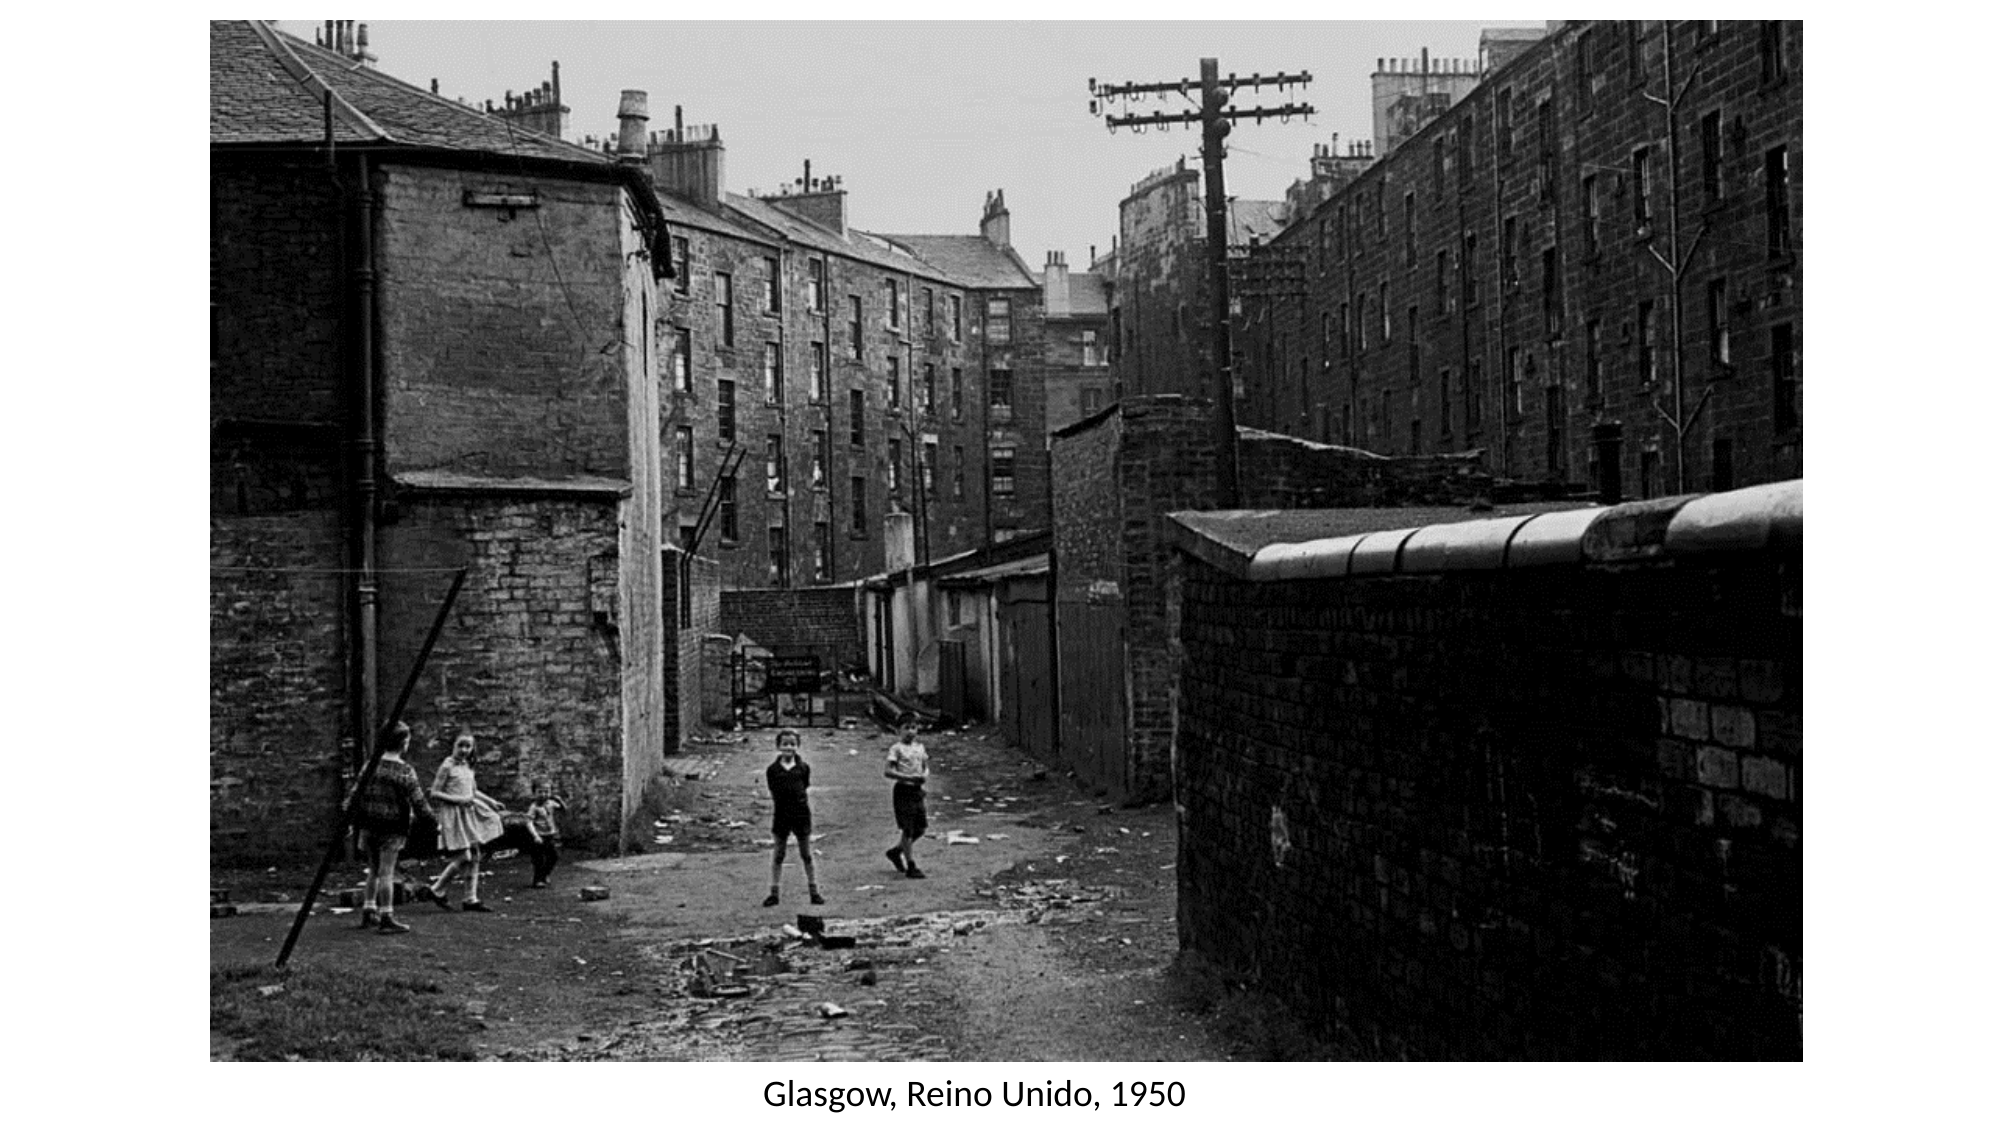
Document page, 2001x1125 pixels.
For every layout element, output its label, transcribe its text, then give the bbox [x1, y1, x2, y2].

text_box Glasgow, Reino Unido, 1950 [748, 1062, 1202, 1122]
picture [210, 20, 1803, 1062]
